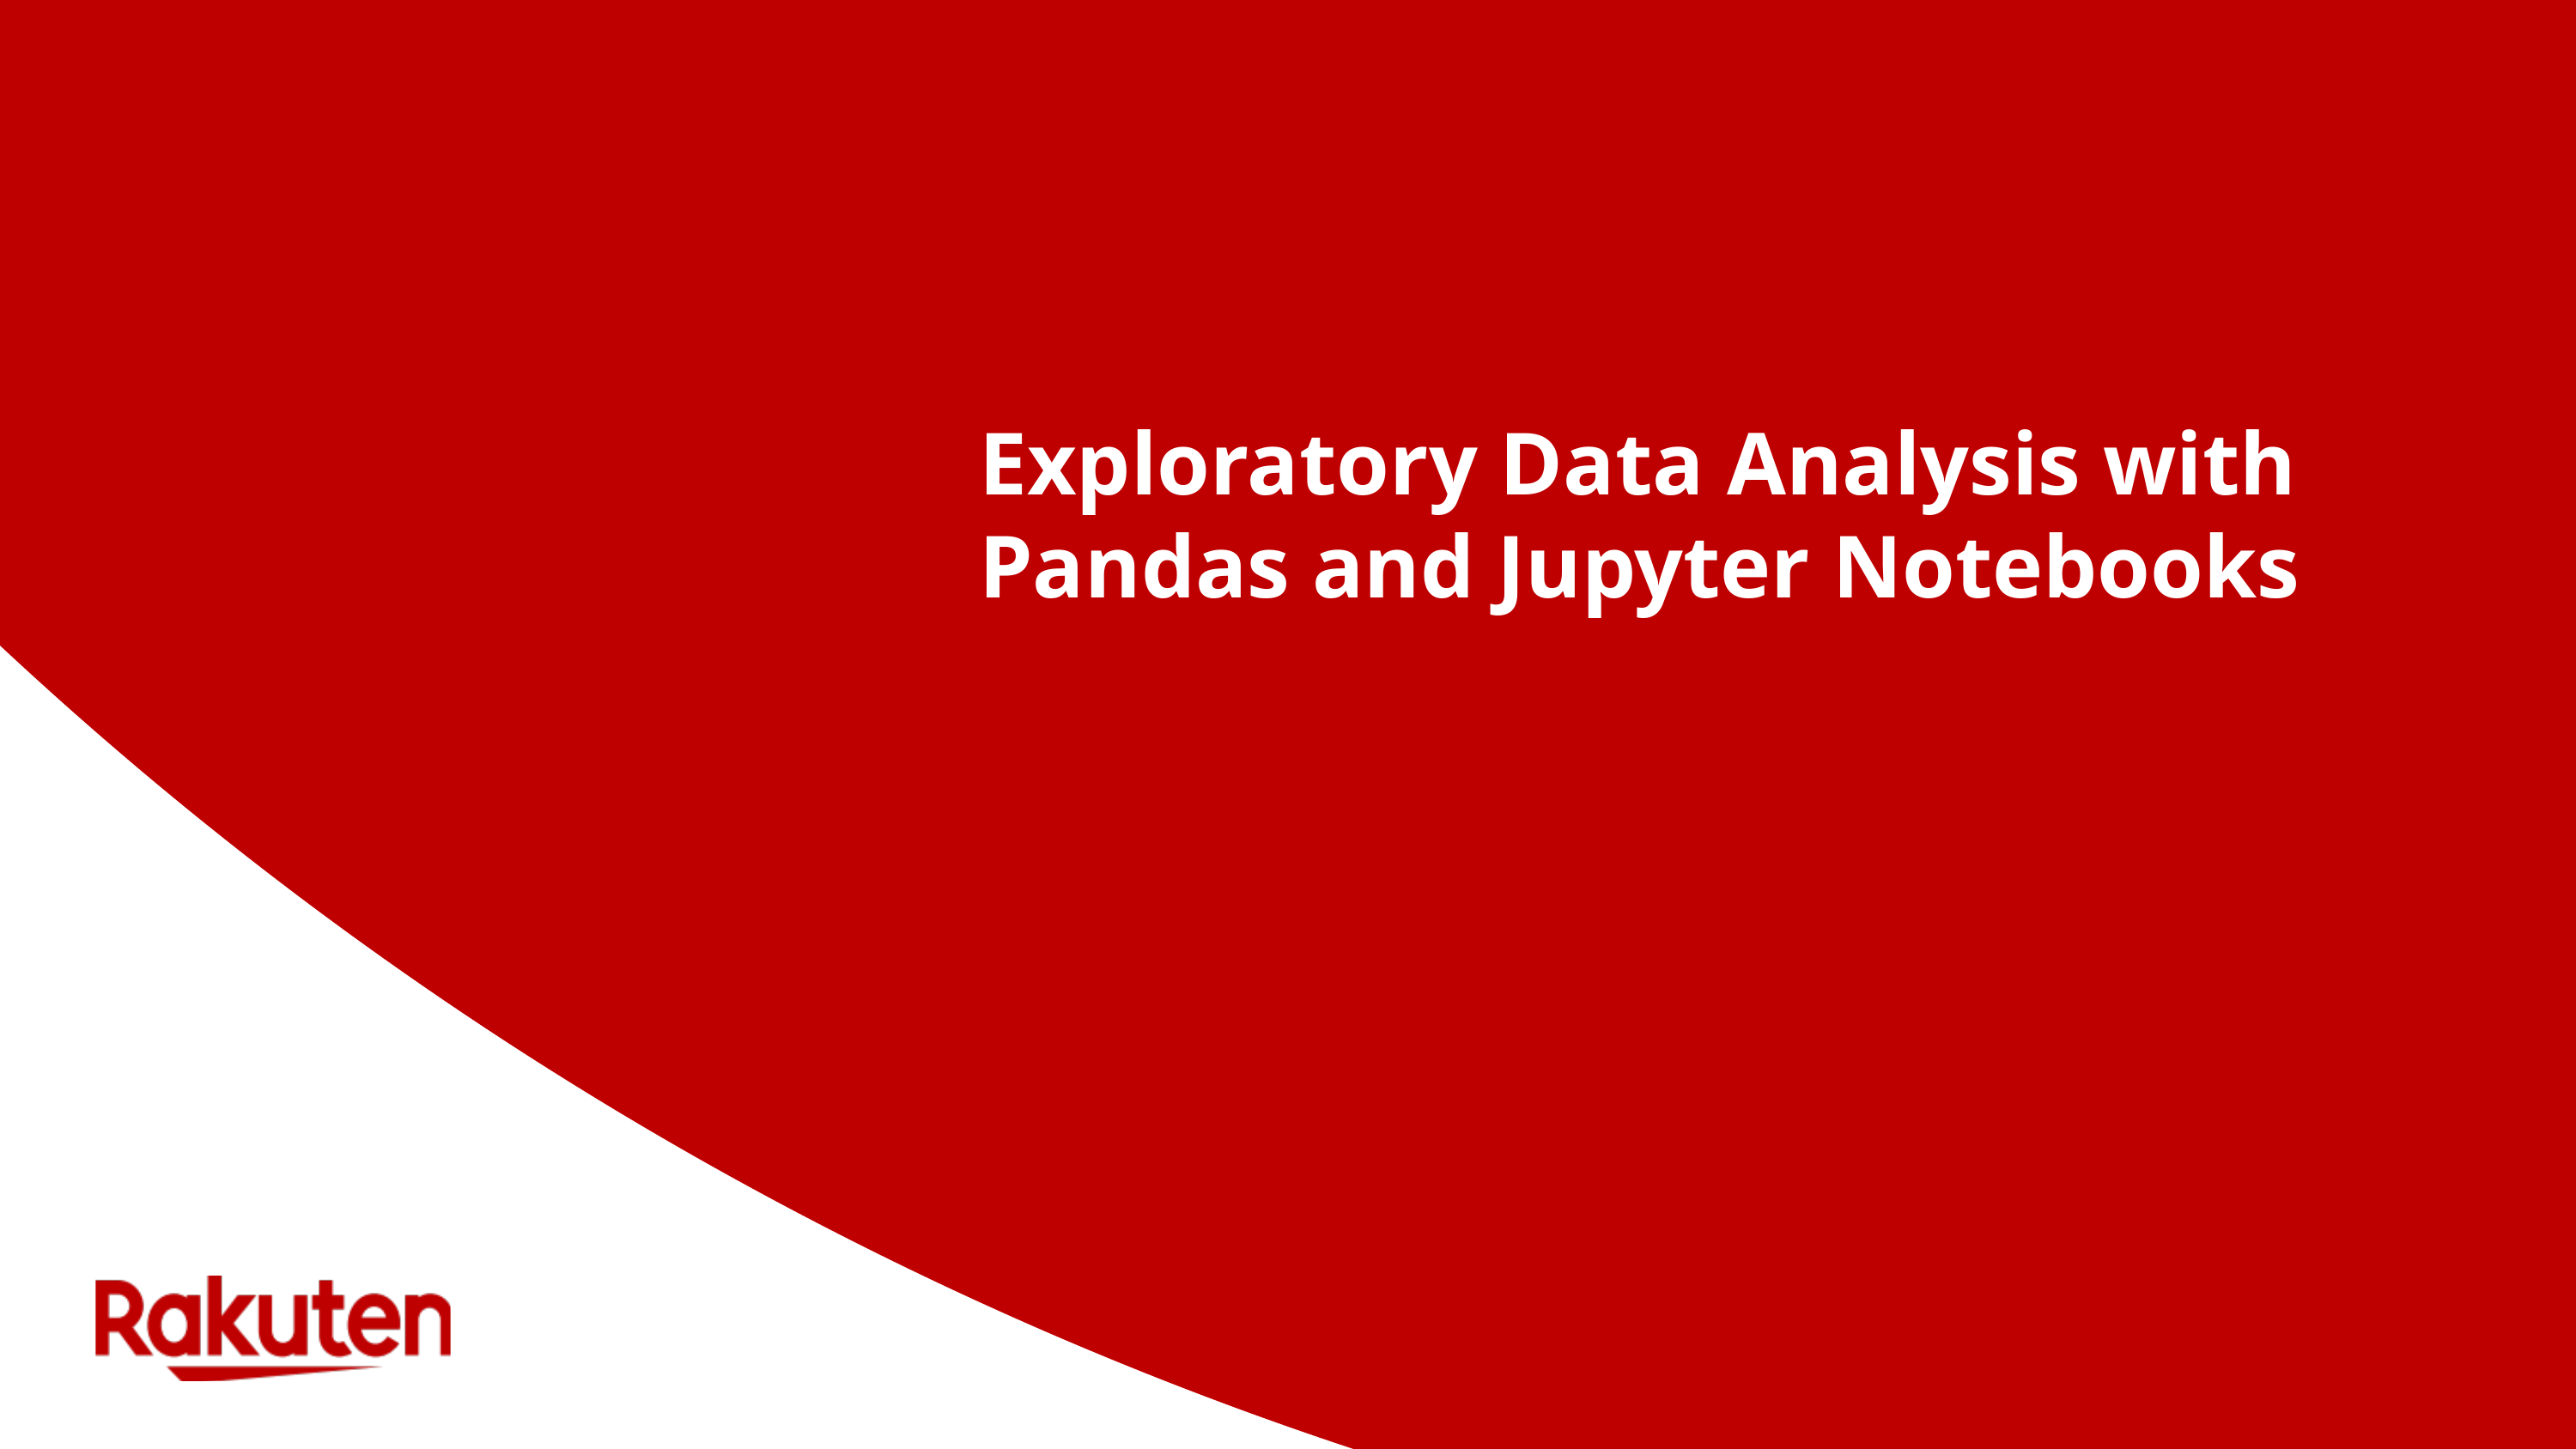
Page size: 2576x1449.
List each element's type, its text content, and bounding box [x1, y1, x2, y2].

title Exploratory Data Analysis with Pandas and Jupyter Notebooks [969, 398, 2351, 706]
